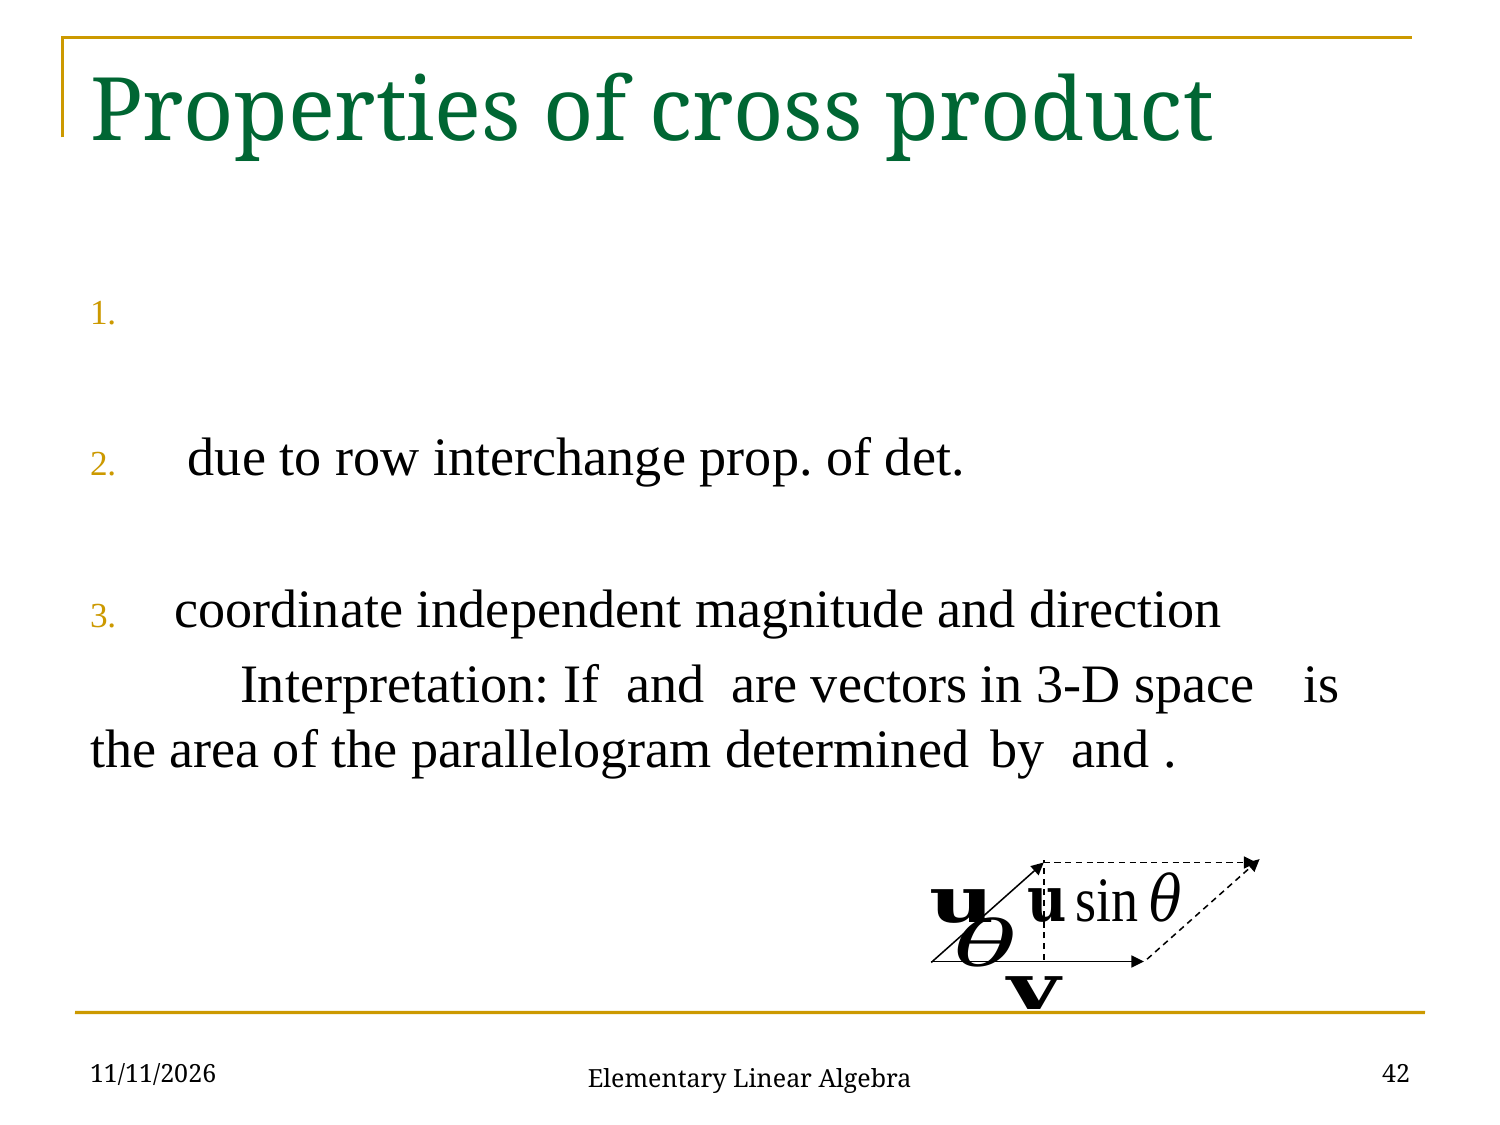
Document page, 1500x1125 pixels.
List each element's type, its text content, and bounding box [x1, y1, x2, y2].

footer Elementary Linear Algebra [512, 1024, 988, 1101]
title Properties of cross product [75, 45, 1425, 233]
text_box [1146, 858, 1260, 960]
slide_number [74, 1023, 426, 1100]
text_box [930, 862, 1040, 961]
slide_number 42 [1074, 1023, 1426, 1100]
